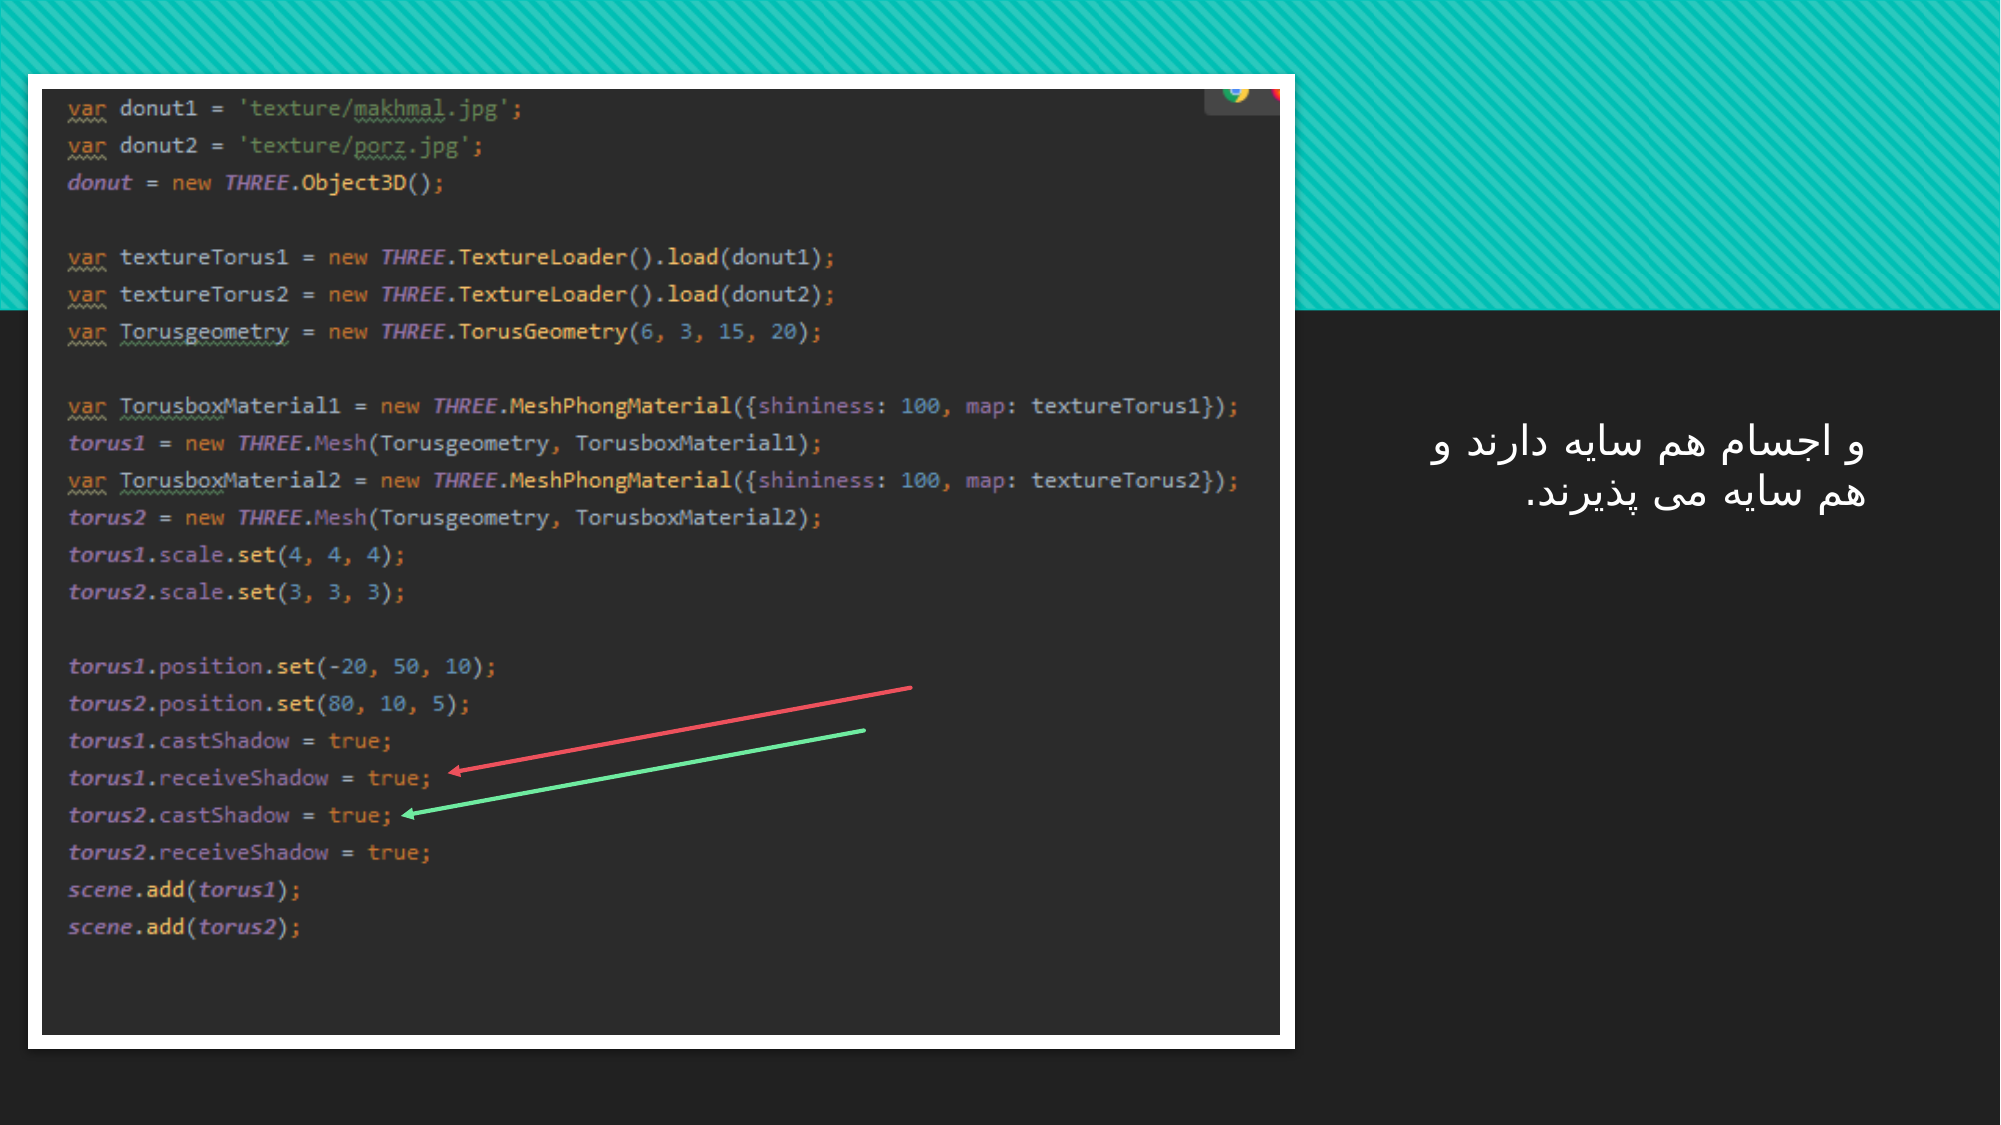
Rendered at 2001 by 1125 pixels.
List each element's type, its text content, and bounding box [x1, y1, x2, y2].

text_box و اجسام هم سایه دارند و هم سایه می پذیرند. [1405, 406, 1882, 522]
picture [42, 88, 1281, 1036]
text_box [447, 687, 911, 774]
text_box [400, 730, 865, 817]
